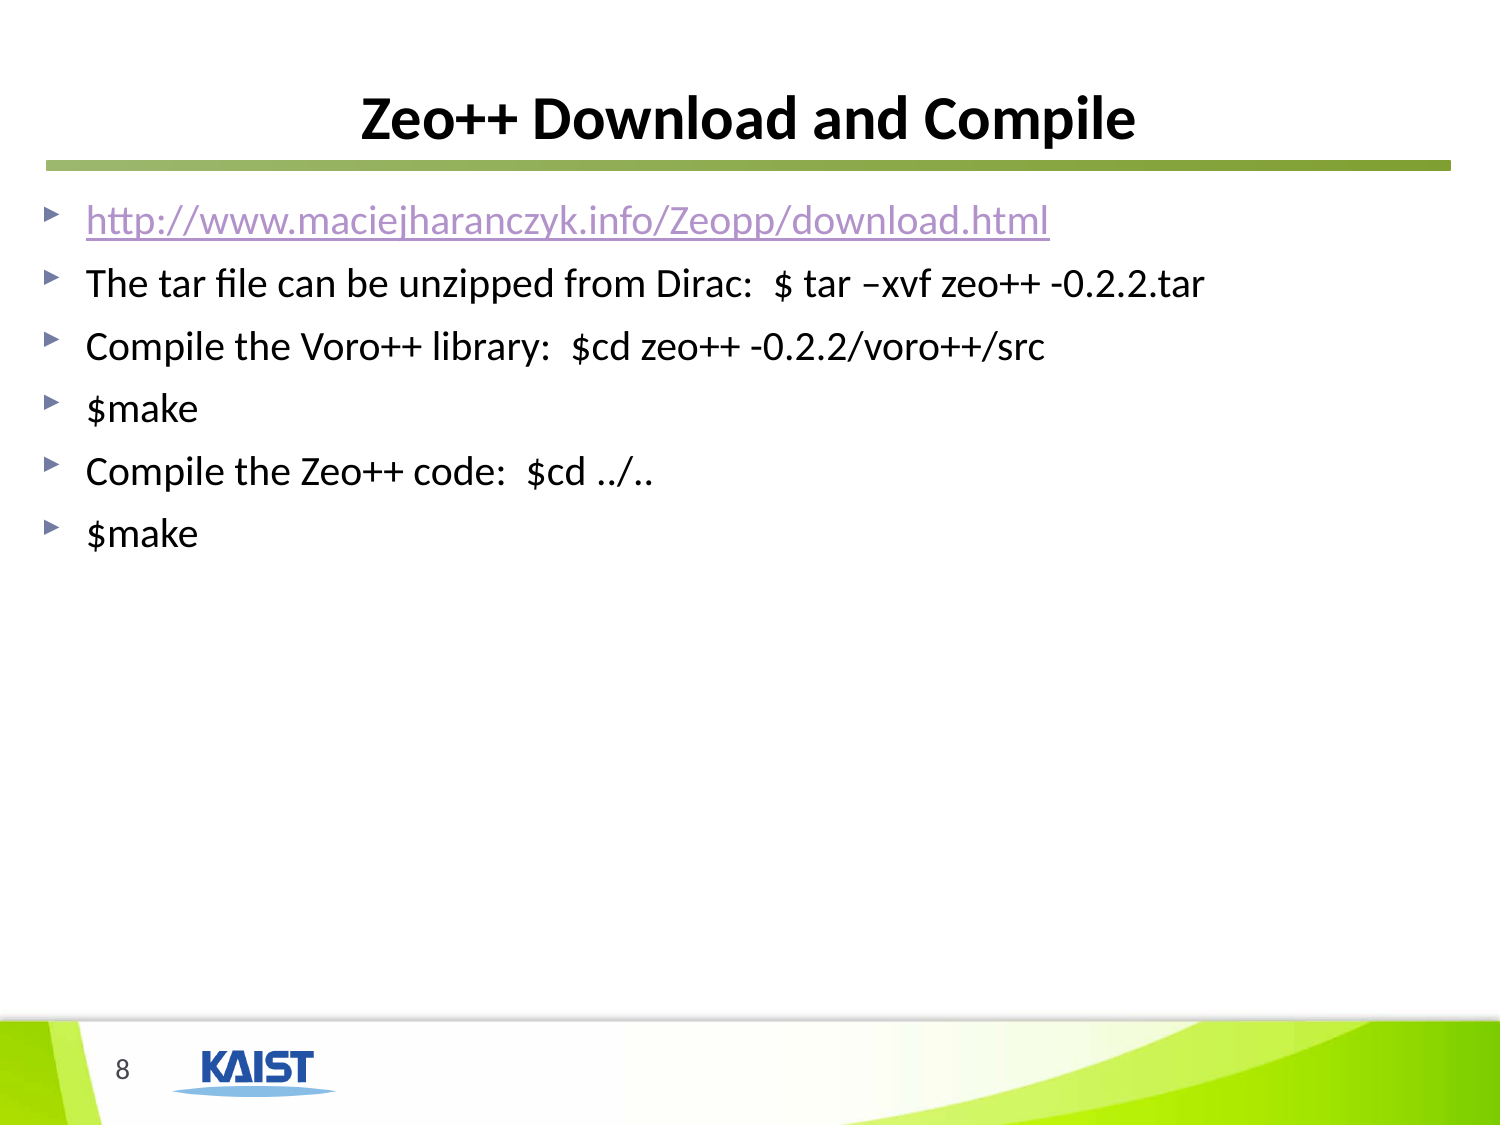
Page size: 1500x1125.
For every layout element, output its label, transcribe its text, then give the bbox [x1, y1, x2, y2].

slide_number 8 [100, 1042, 426, 1103]
list http://www.maciejharanczyk.info/Zeopp/download.html The tar file can be unzipped from Dirac: $ tar –xvf zeo++ -0.2.2.tar Compile the Voro++ library: $cd zeo++ -0.2.2/voro++/src $make Compile the Zeo++ code: $cd ../.. $make [26, 185, 1432, 252]
picture [0, 1010, 1500, 1125]
title Zeo++ Download and Compile [0, 0, 1500, 160]
